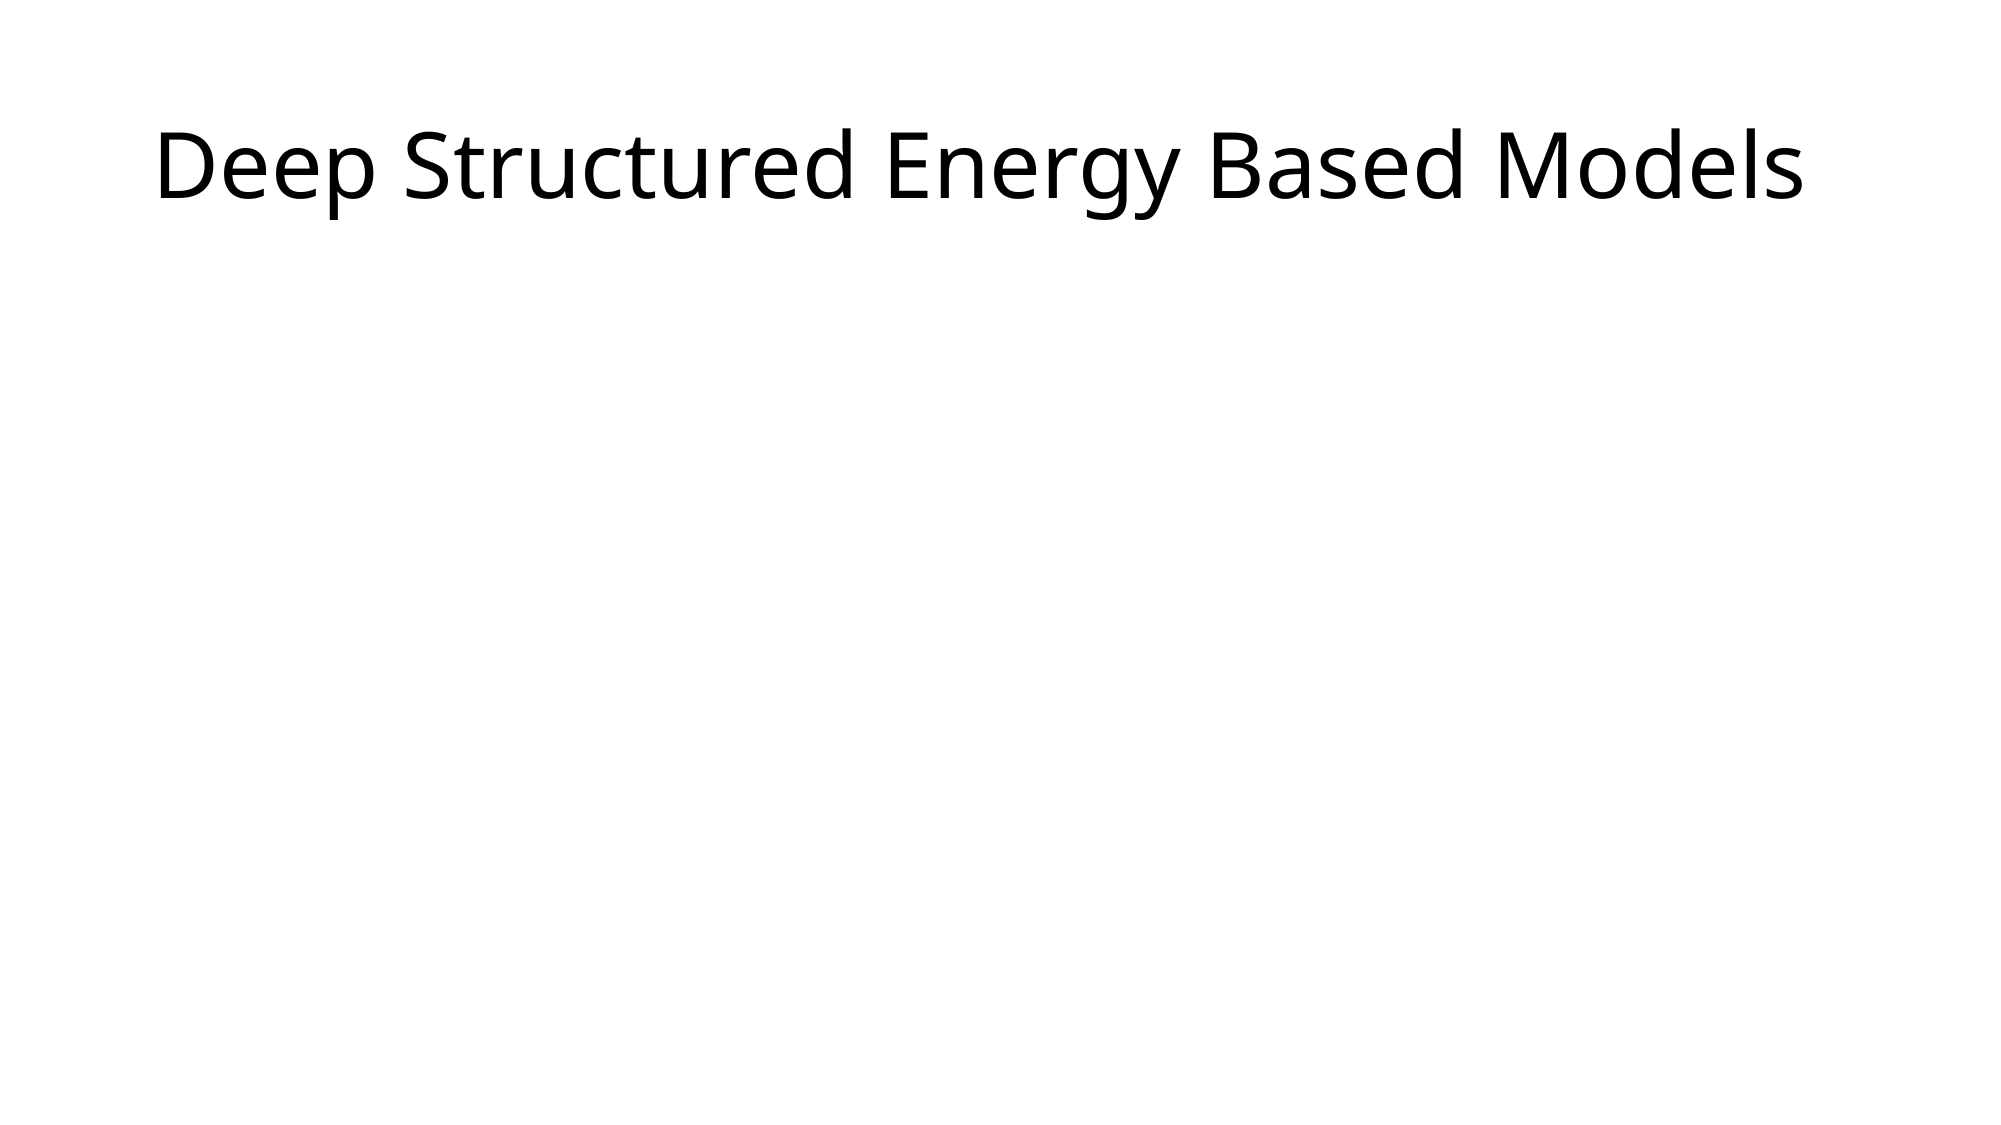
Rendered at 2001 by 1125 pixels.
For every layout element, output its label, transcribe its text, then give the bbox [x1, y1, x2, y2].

title Deep Structured Energy Based Models [137, 59, 1863, 278]
